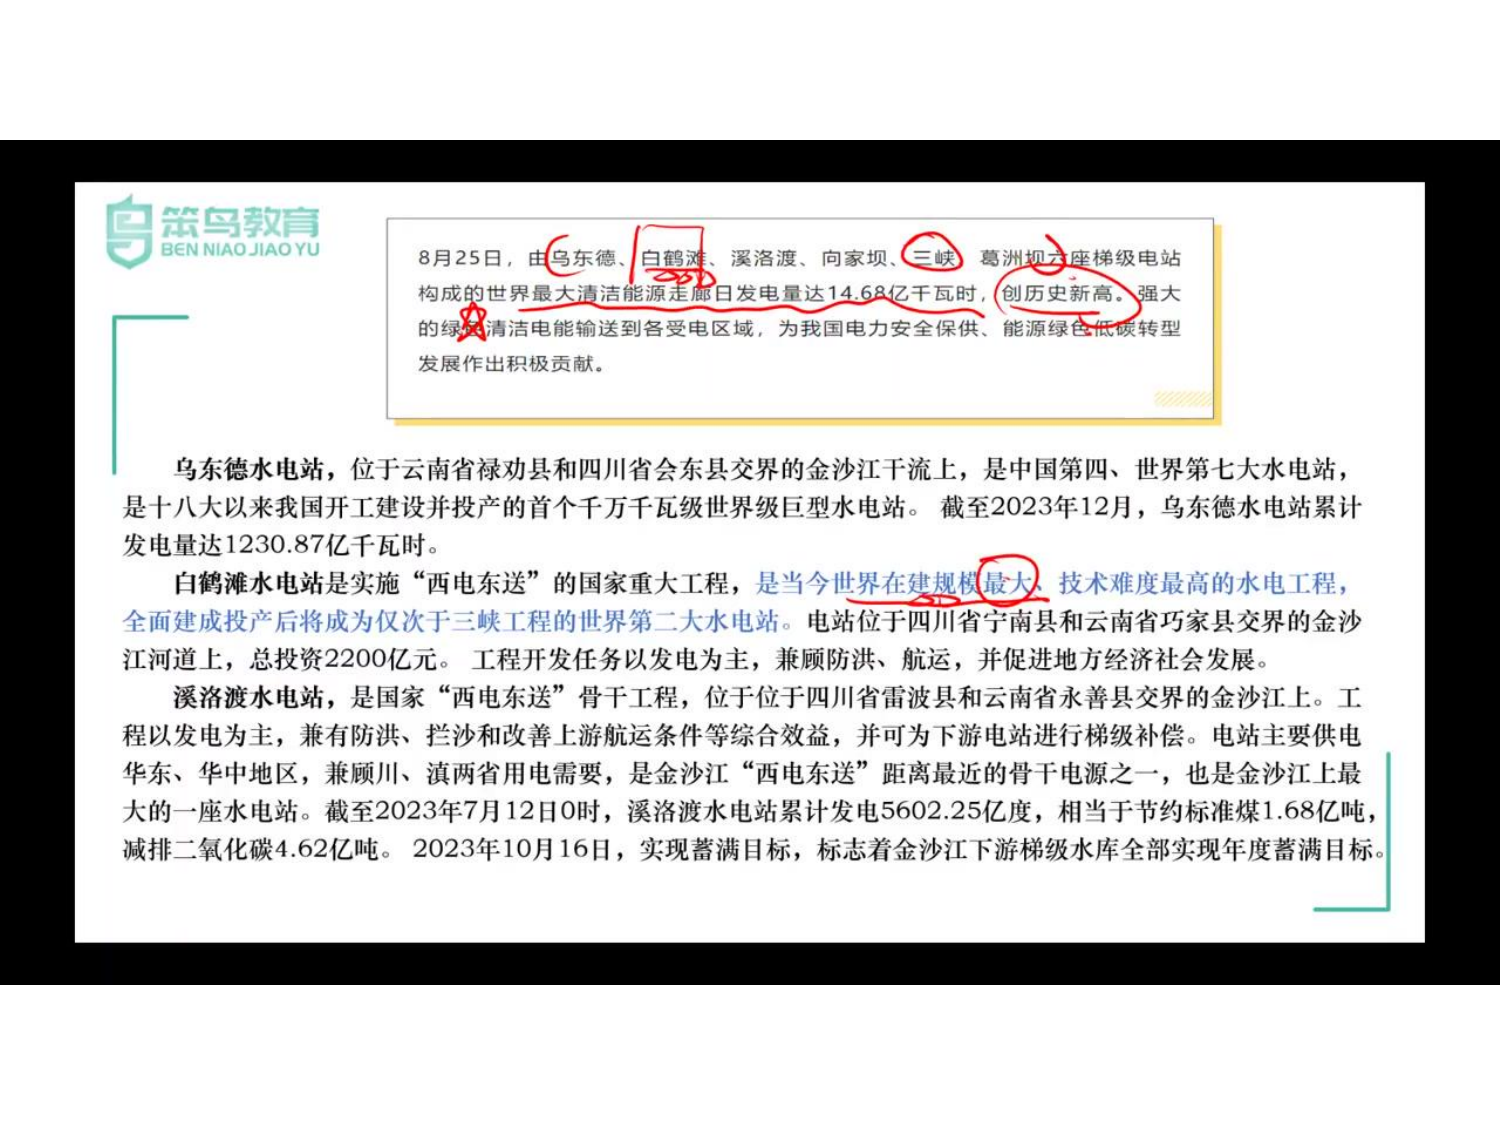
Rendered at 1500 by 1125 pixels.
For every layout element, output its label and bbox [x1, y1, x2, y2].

picture [0, 140, 1500, 985]
